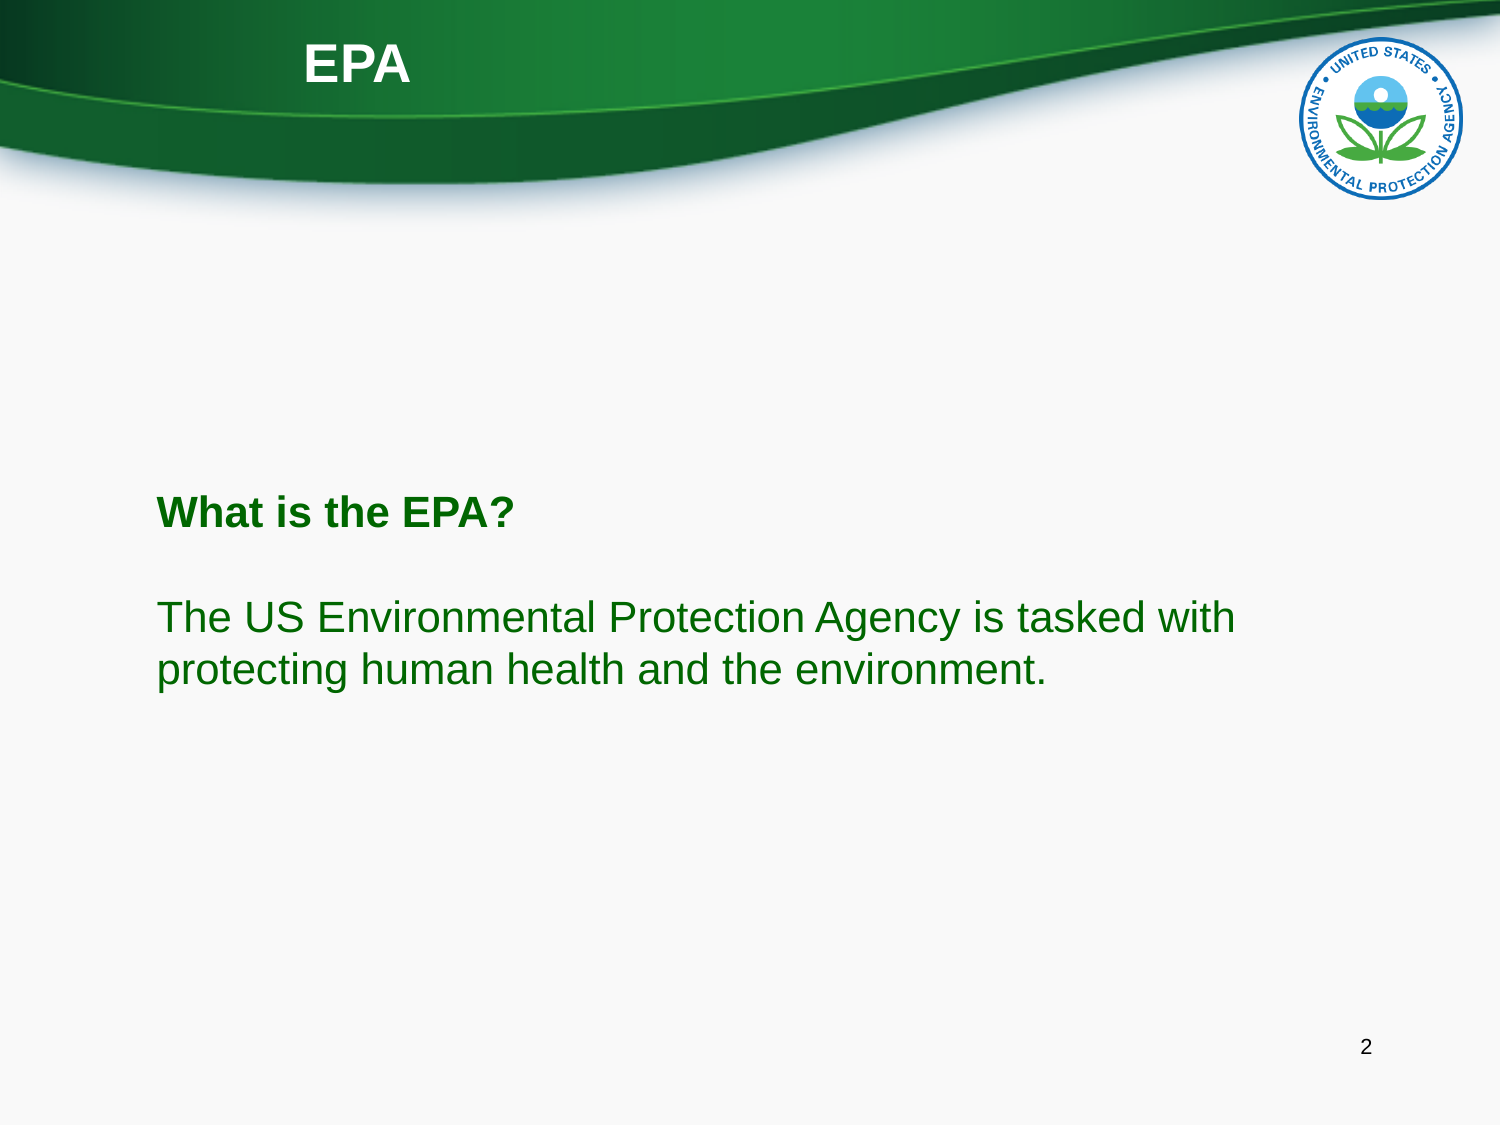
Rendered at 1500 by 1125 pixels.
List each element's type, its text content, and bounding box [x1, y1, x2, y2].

text_box What is the EPA? The US Environmental Protection Agency is tasked with protecting human health and the environment. [141, 475, 1277, 806]
slide_number 2 [1074, 1024, 1388, 1101]
text_box EPA [101, 20, 615, 143]
picture [0, 0, 1500, 1125]
